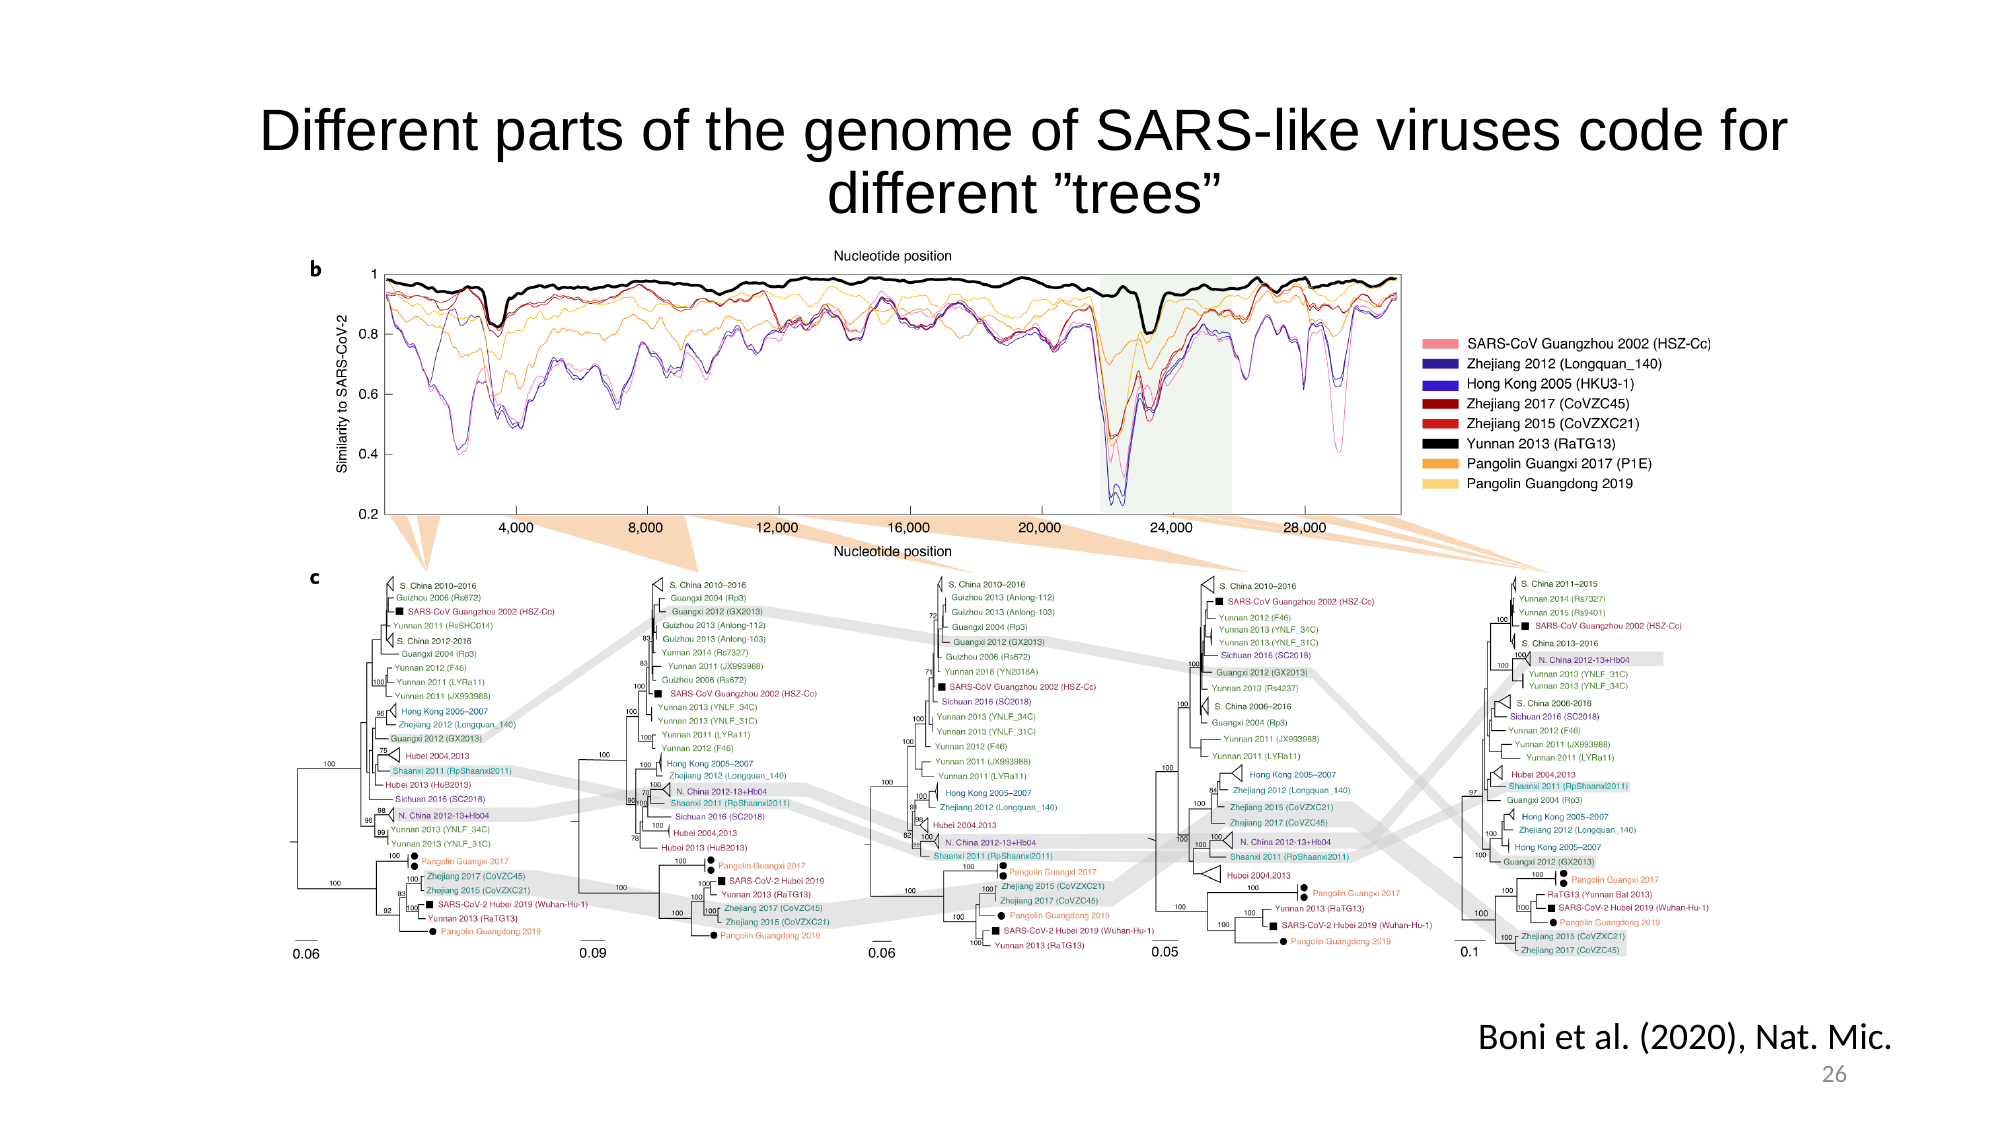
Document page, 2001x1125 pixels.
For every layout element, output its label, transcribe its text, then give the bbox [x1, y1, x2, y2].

picture [289, 247, 1711, 960]
slide_number 26 [1412, 1042, 1863, 1103]
text_box Boni et al. (2020), Nat. Mic. [1463, 1004, 1909, 1065]
text_box Different parts of the genome of SARS-like viruses code for different ”trees” [162, 24, 1888, 303]
